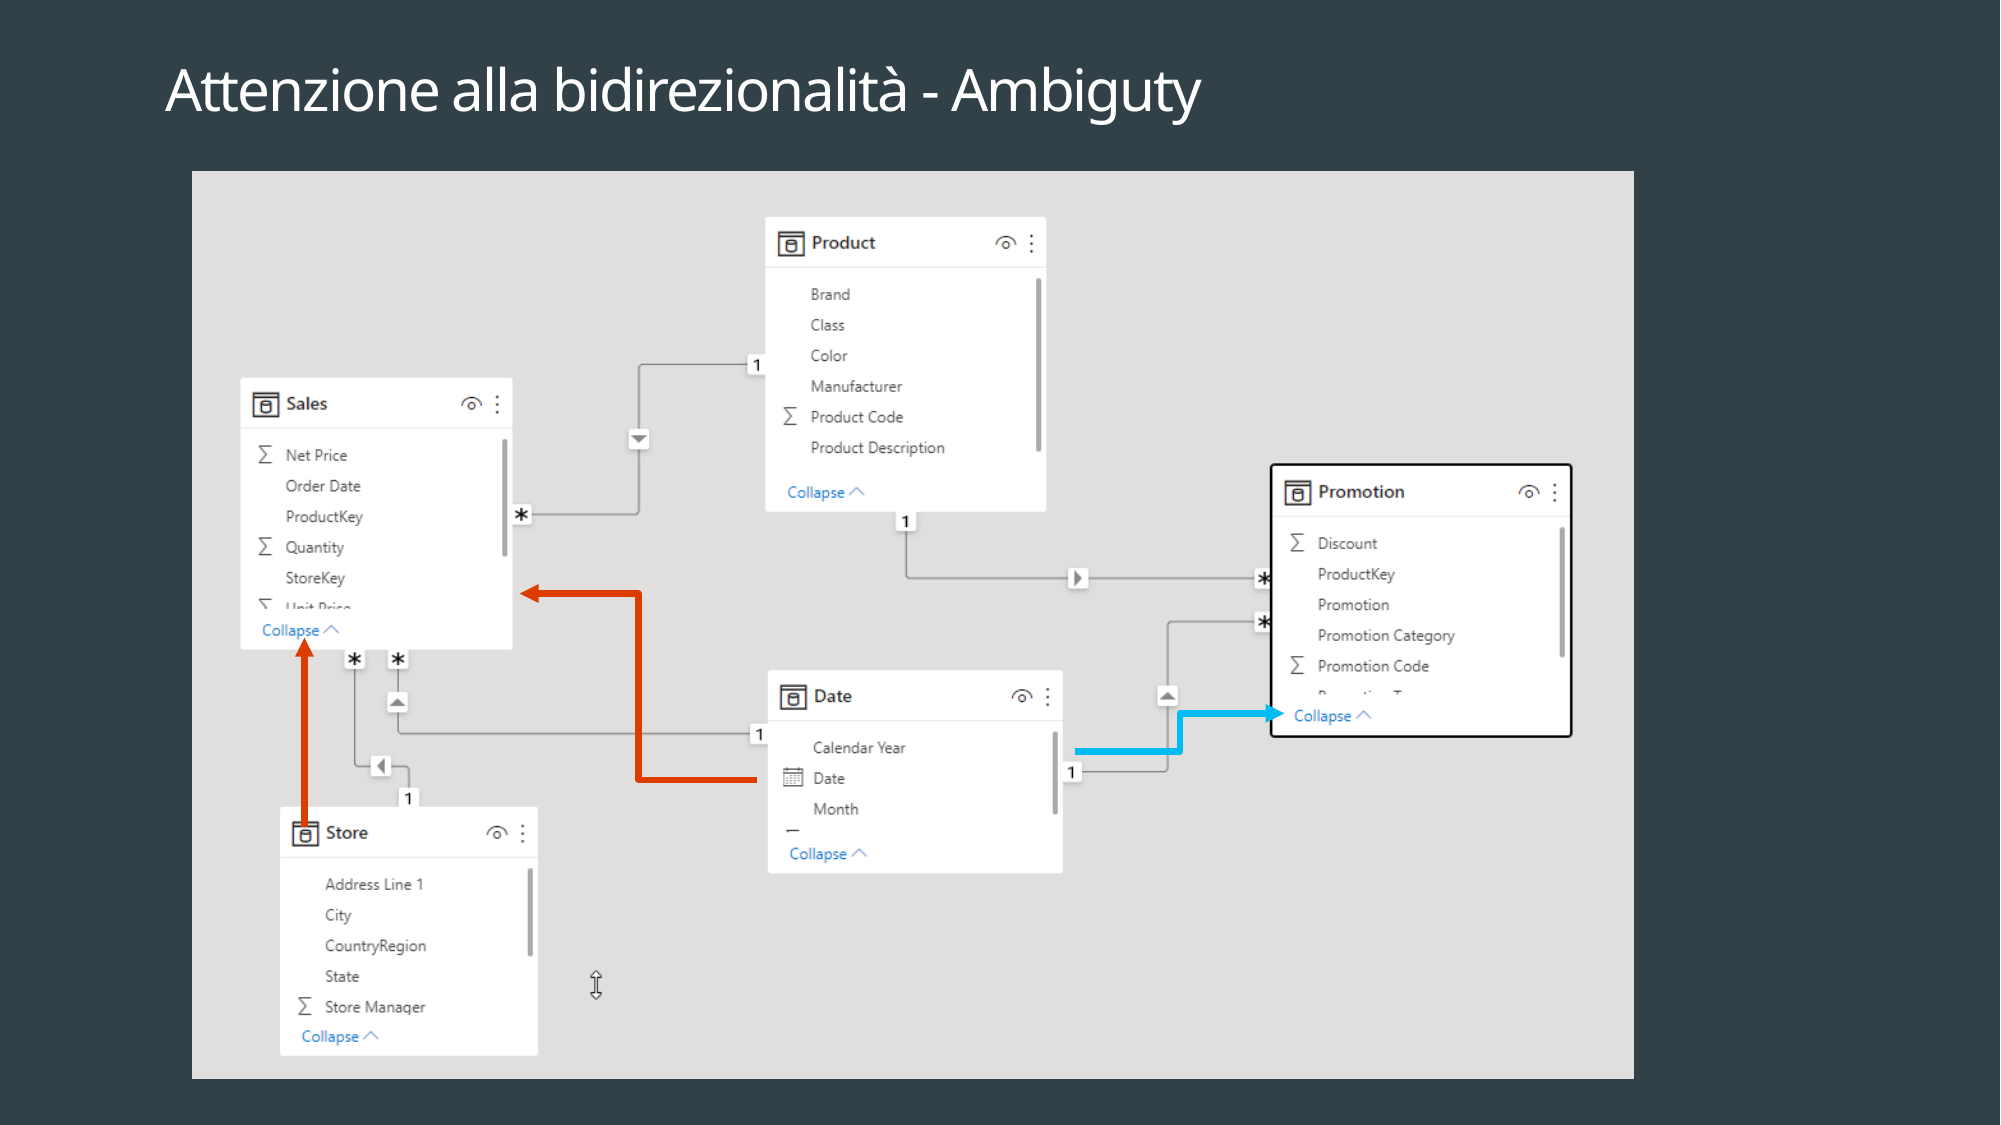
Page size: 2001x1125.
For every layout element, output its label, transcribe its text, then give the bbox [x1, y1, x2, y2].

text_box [519, 593, 758, 780]
picture [192, 171, 1634, 1080]
title Bidirezionalità attiva [139, 0, 2000, 135]
text_box Attenzione alla bidirezionalità - Ambiguty [150, 24, 2000, 160]
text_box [1074, 713, 1285, 752]
